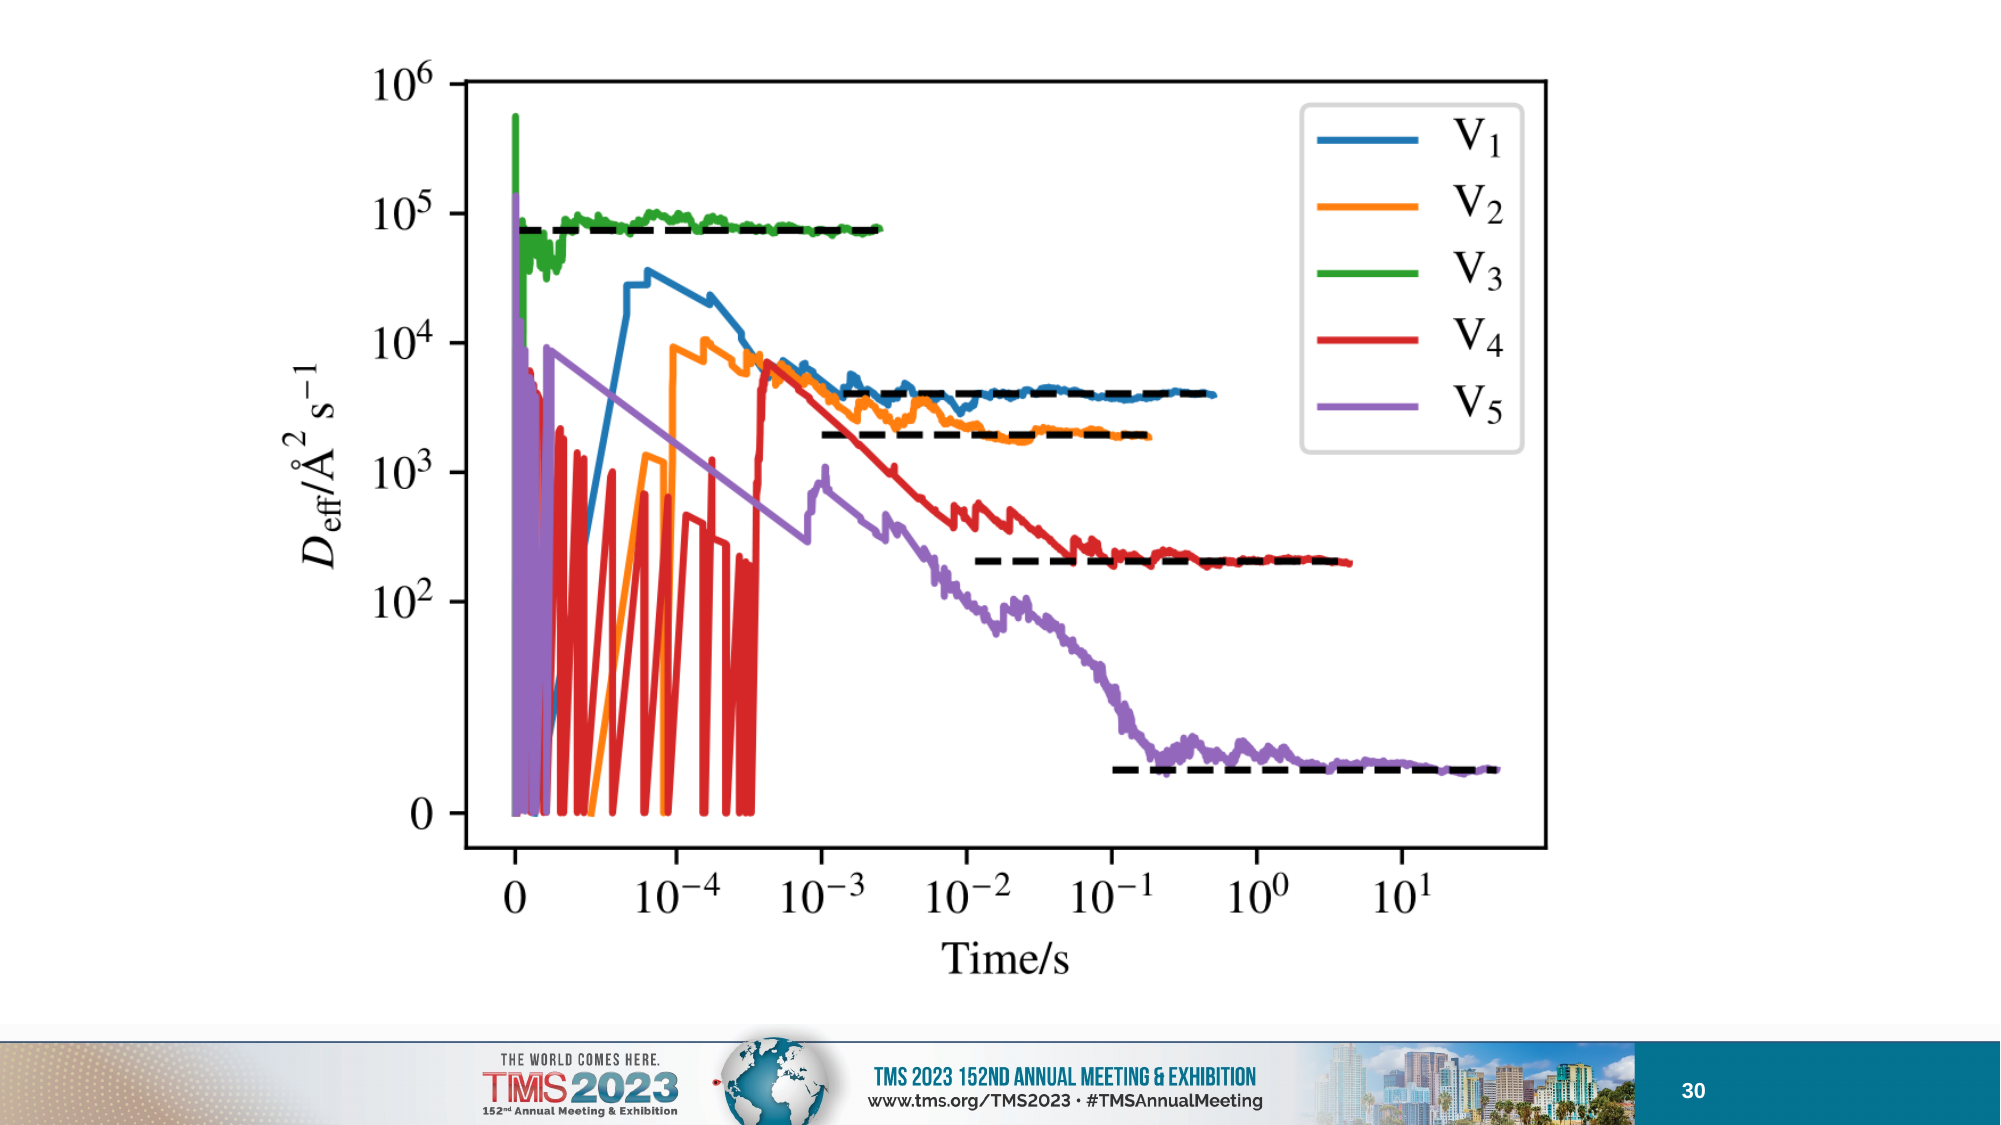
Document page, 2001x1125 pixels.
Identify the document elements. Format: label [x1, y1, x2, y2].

picture [262, 5, 1649, 1006]
picture [0, 1024, 2000, 1125]
